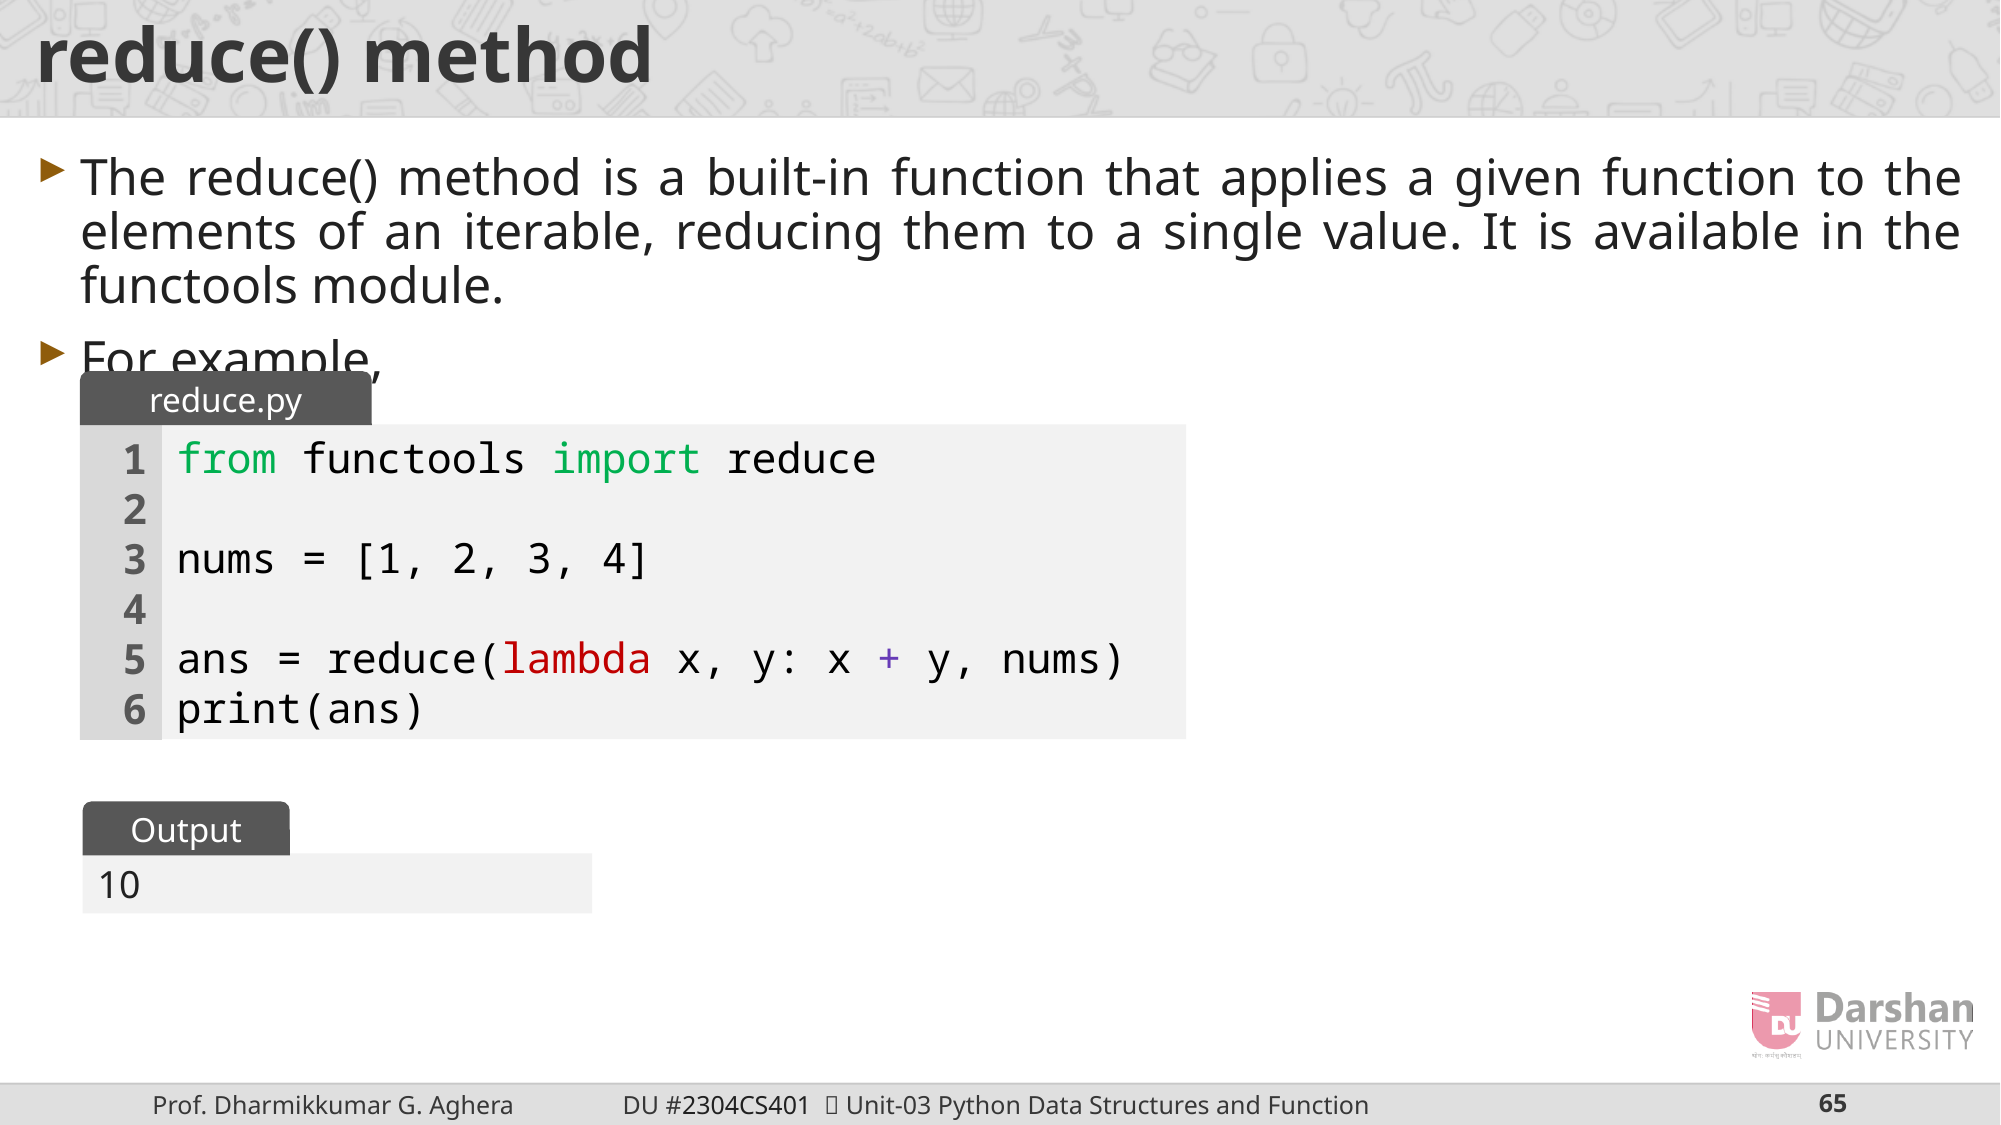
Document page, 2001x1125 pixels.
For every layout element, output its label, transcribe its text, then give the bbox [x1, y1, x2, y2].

title reduce() method [0, 0, 2000, 117]
text_box 1 2 3 4 5 6 [79, 427, 162, 740]
list The reduce() method is a built-in function that applies a given function to the elements of an iterable, reducing them to a single value. It is available in the functools module. For example, [21, 144, 1979, 1062]
text_box Output [82, 801, 290, 856]
text_box reduce.py [78, 370, 373, 427]
text_box 10 [82, 853, 593, 914]
text_box from functools import reduce nums = [1, 2, 3, 4] ans = reduce(lambda x, y: x + y, nums) print(ans) [162, 424, 1187, 740]
